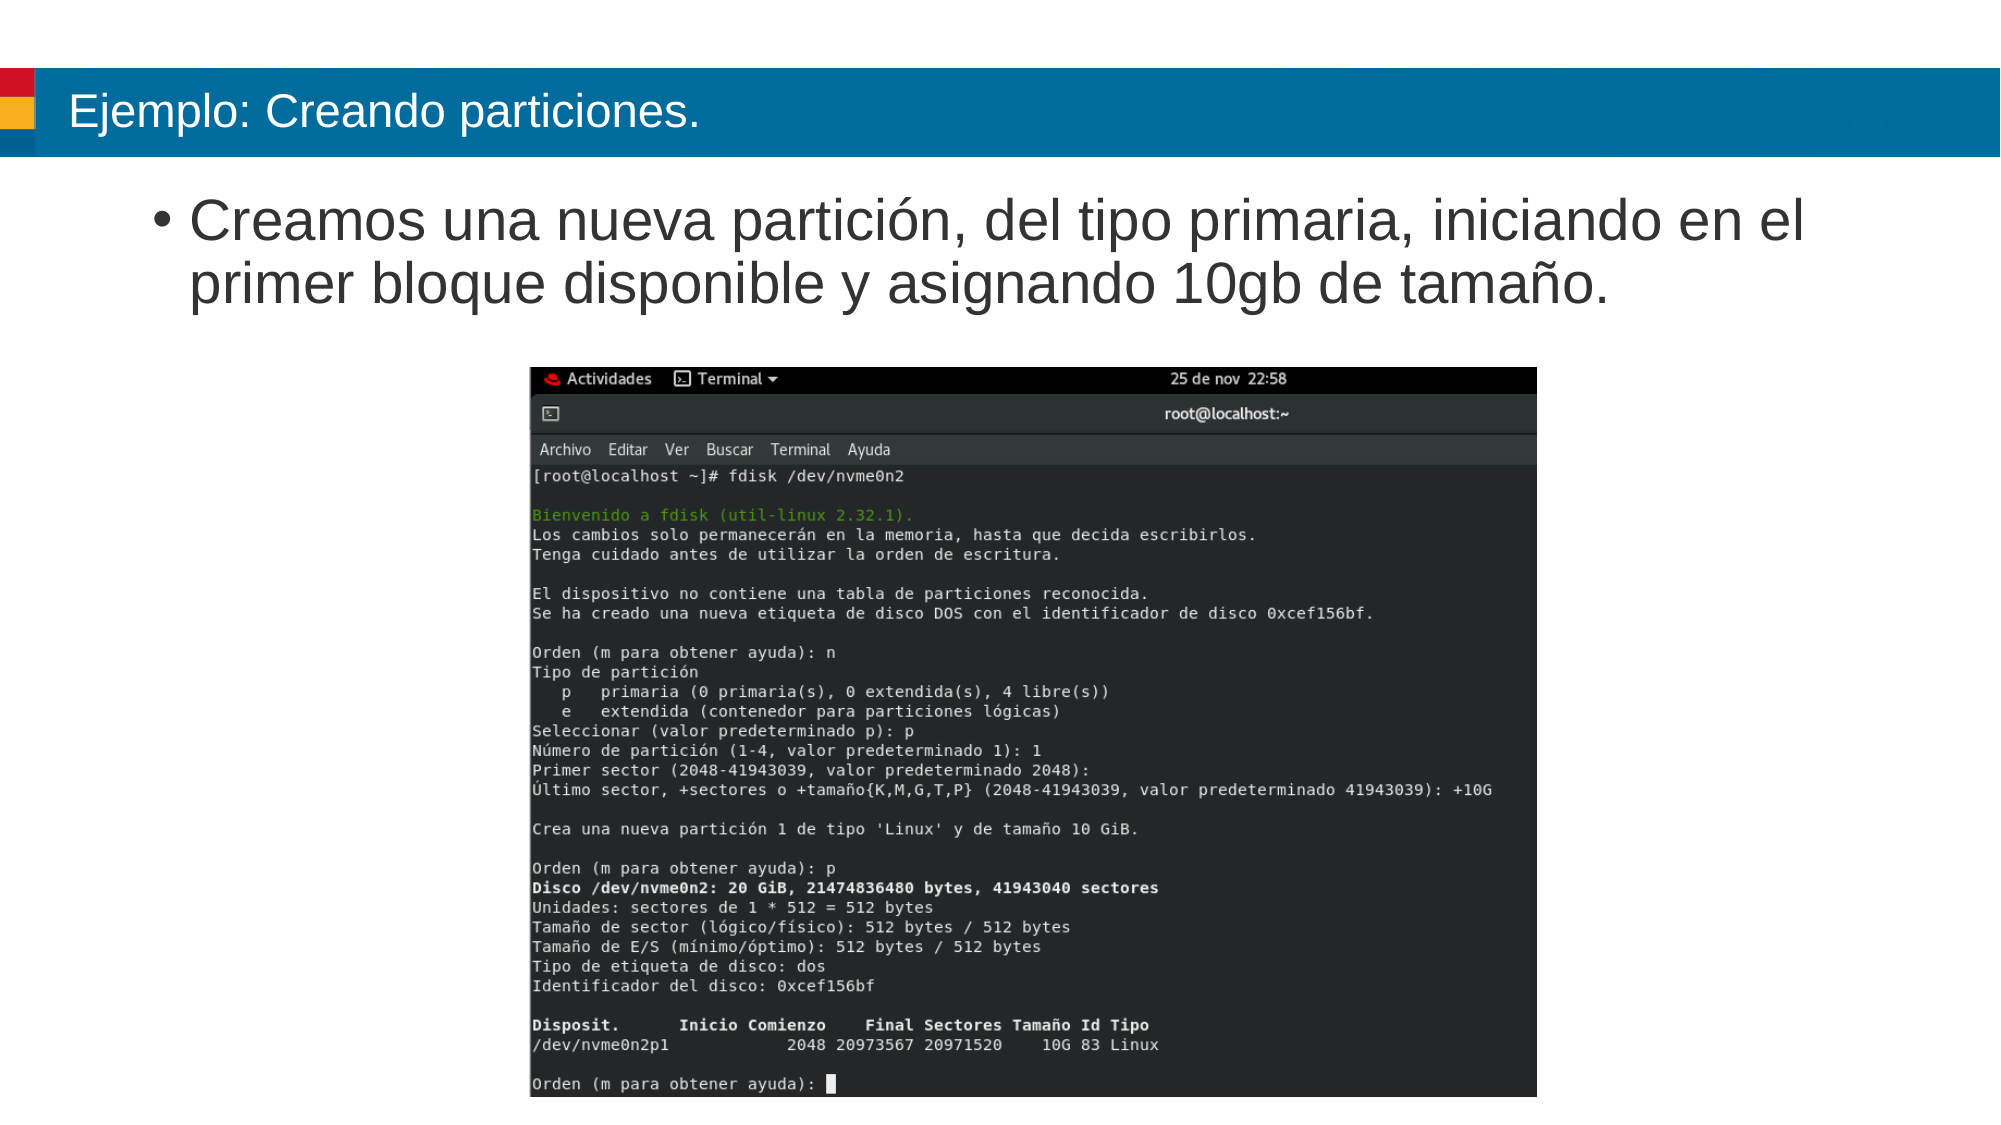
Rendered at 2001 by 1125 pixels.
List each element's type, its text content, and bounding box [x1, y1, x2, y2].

list Creamos una nueva partición, del tipo primaria, iniciando en el primer bloque disponible y asignando 10gb de tamaño. [137, 182, 1881, 1014]
title Ejemplo: Creando particiones. [53, 78, 1596, 145]
picture [0, 68, 35, 129]
picture [529, 367, 1537, 1097]
